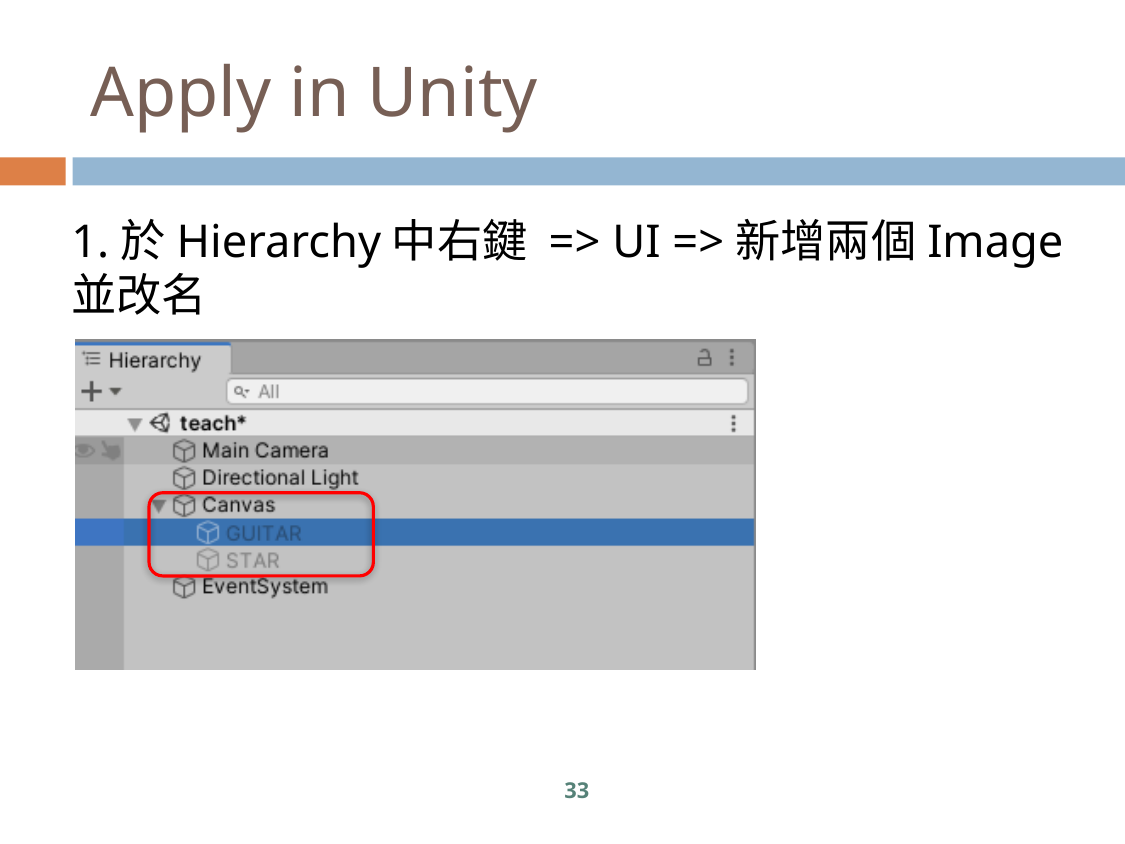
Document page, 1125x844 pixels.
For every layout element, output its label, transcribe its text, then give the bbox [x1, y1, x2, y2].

title Apply in Unity [75, 28, 1079, 150]
picture [75, 338, 756, 671]
list 1.於Hierarchy中右鍵 => UI =>新增兩個Image並改名 [42, 196, 1106, 750]
slide_number 33 [544, 776, 610, 807]
